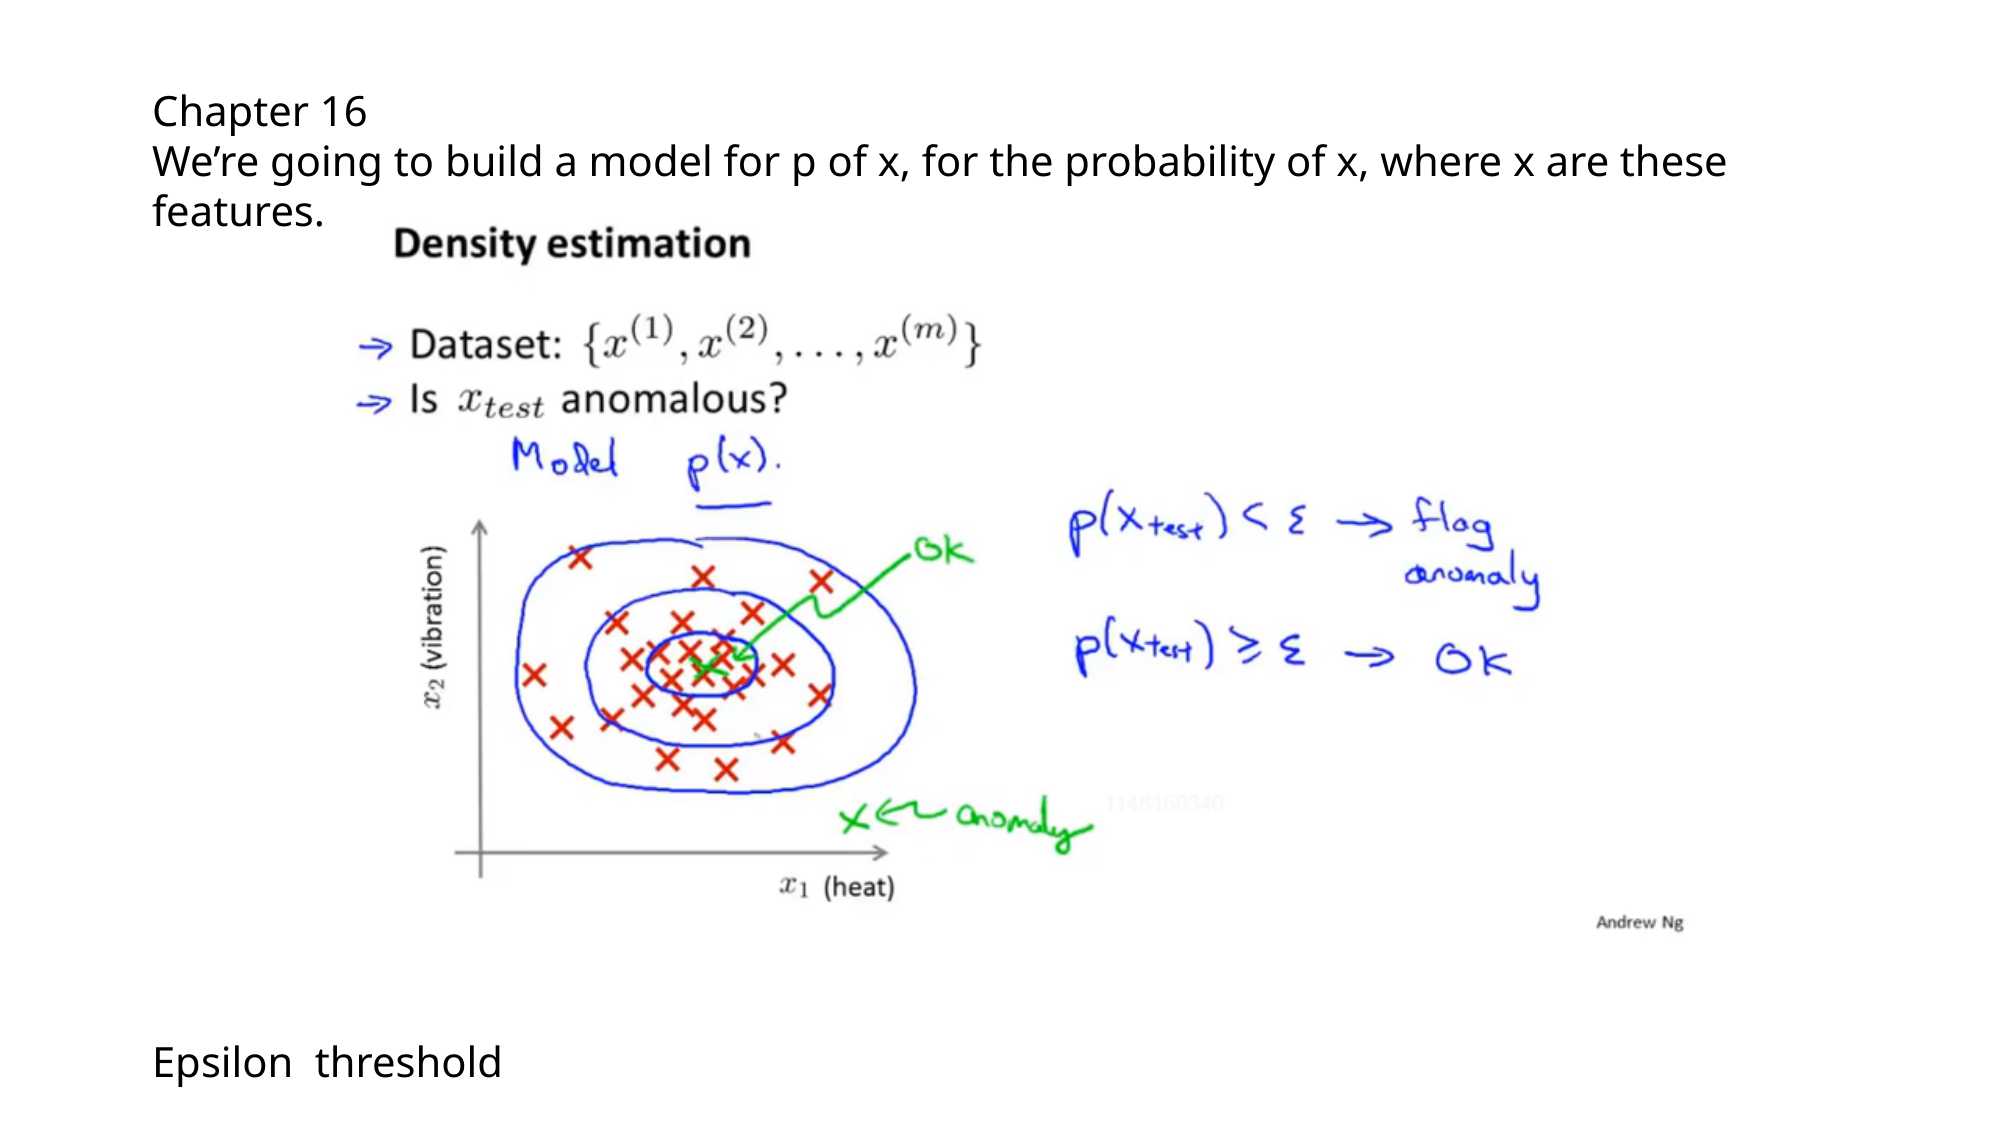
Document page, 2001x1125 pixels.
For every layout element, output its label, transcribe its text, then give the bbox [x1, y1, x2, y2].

picture [340, 193, 1723, 947]
text_box Chapter 16 We’re going to build a model for p of x, for the probability of x, where x are these features. Epsilon threshold [137, 77, 1926, 1093]
